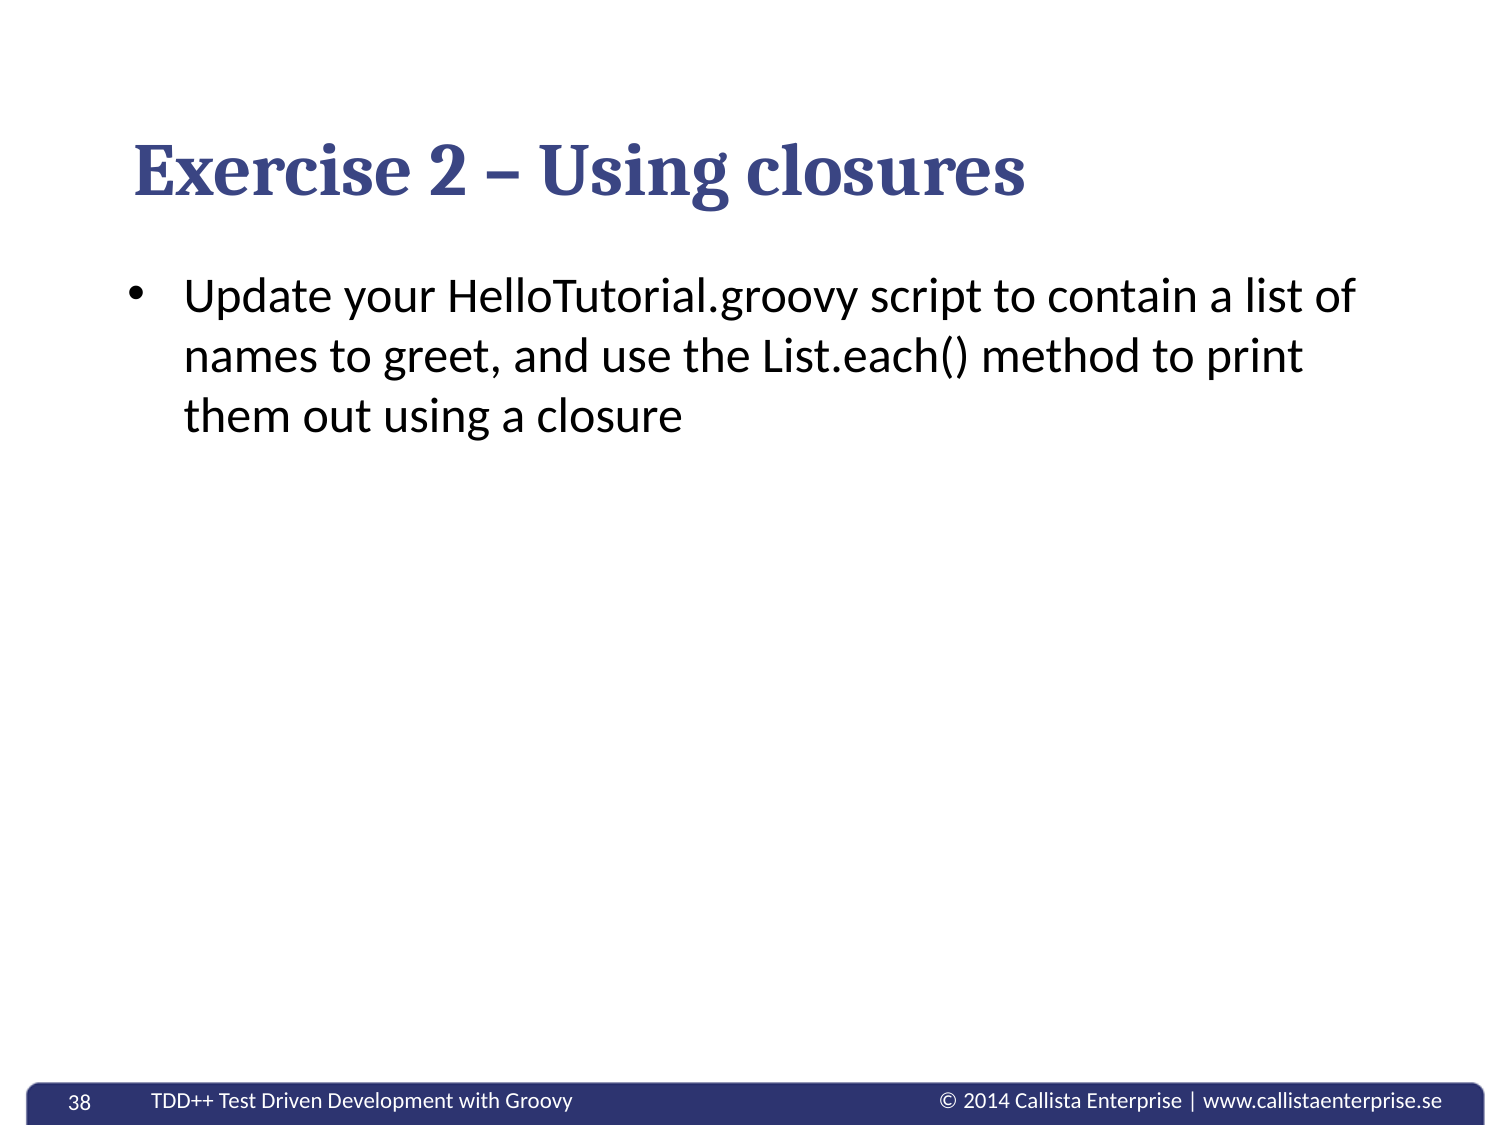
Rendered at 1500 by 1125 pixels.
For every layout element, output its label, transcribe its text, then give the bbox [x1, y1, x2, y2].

title Exercise 2 – Using closures [112, 93, 1388, 219]
list Update your HelloTutorial.groovy script to contain a list of names to greet, and use the List.each() method to print them out using a closure [112, 255, 1380, 1024]
picture [0, 0, 1500, 1125]
